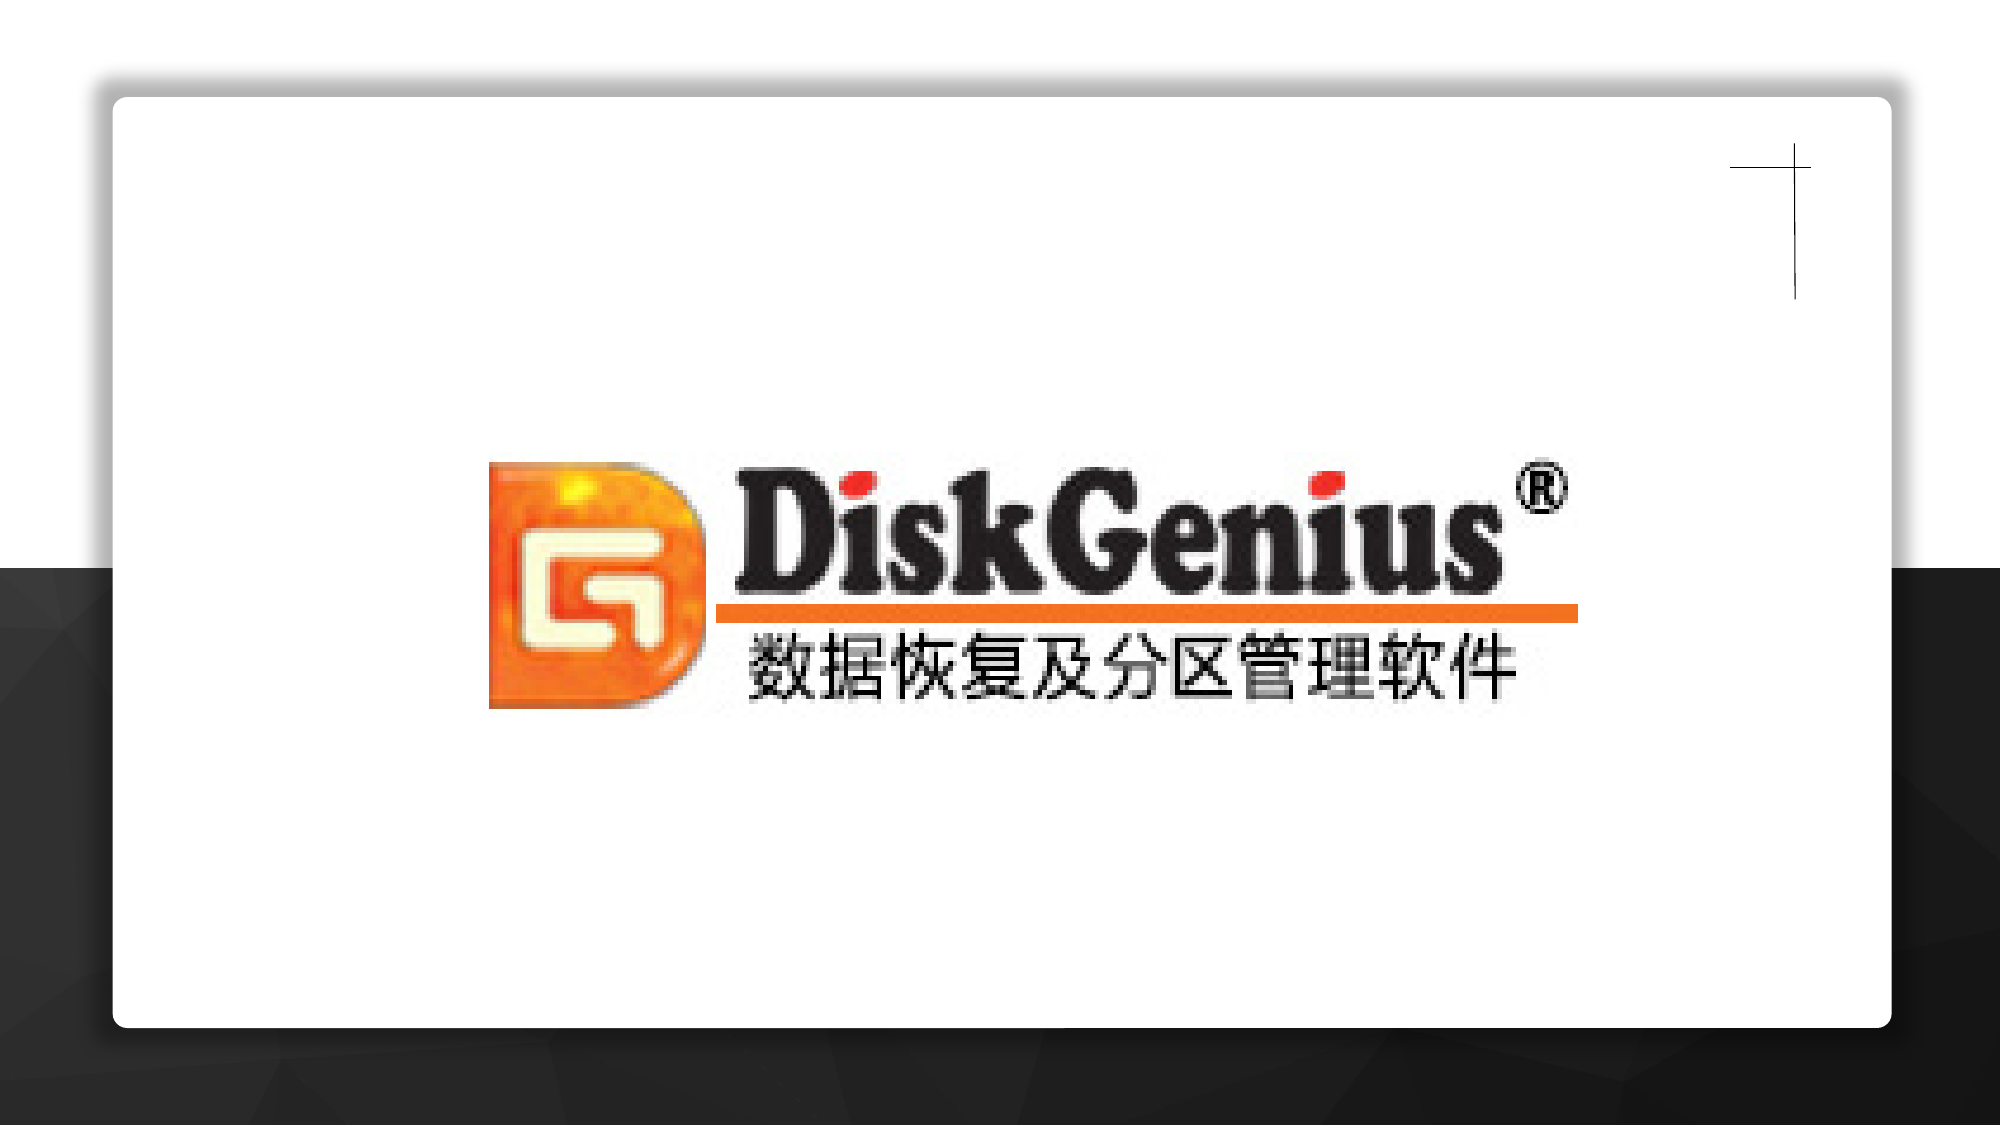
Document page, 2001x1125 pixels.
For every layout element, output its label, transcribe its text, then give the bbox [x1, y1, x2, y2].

picture [0, 415, 2000, 1125]
text_box SQL Server [111, 95, 1893, 568]
